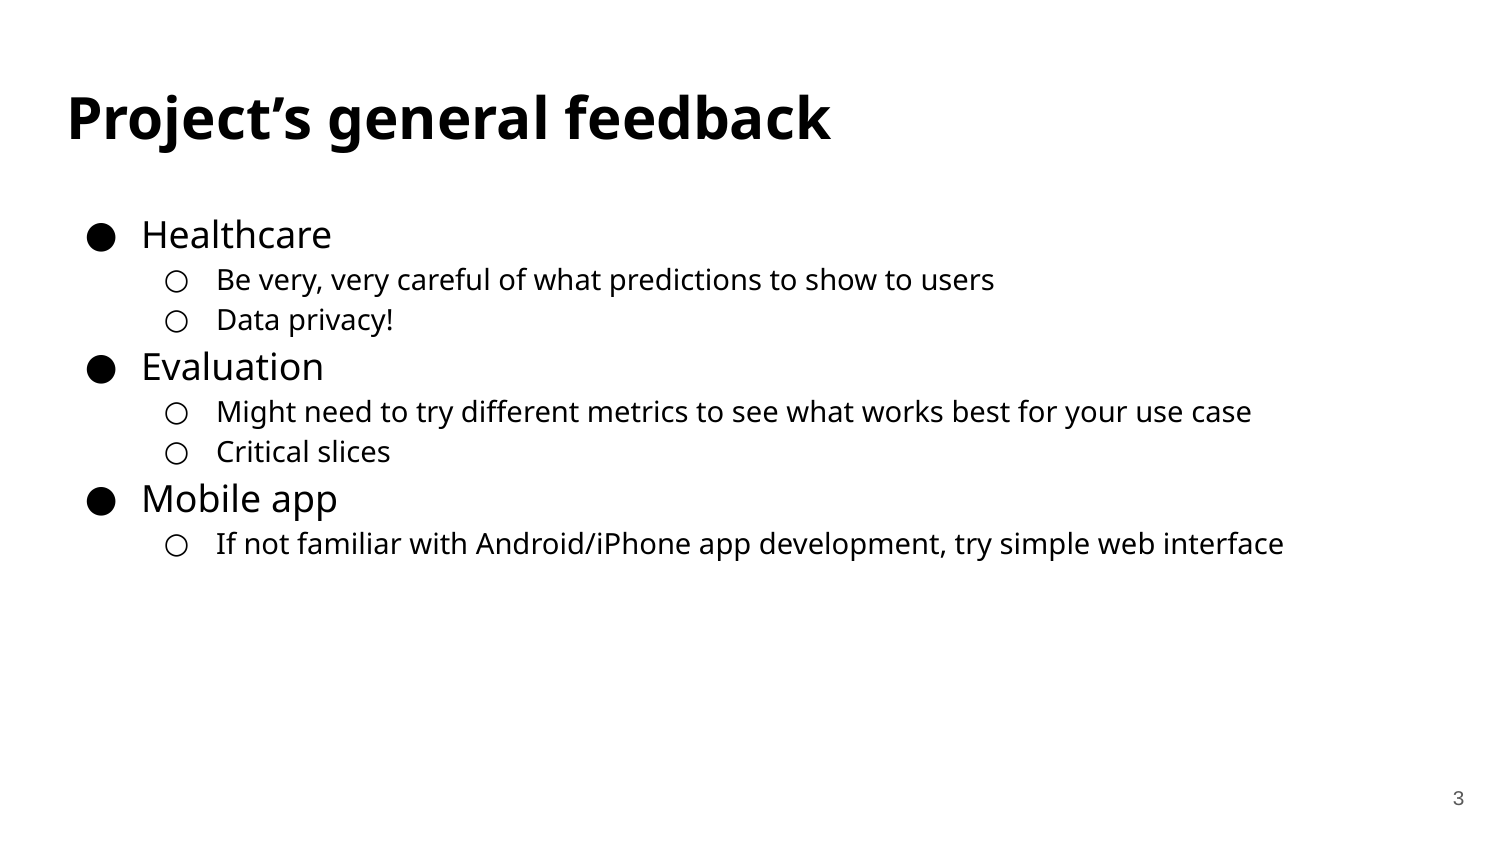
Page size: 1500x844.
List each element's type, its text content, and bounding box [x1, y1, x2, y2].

list Healthcare Be very, very careful of what predictions to show to users Data privacy! Evaluation Might need to try different metrics to see what works best for your use case Critical slices Mobile app If not familiar with Android/iPhone app development, try simple web interface [51, 189, 1449, 750]
slide_number ‹#› [1389, 764, 1480, 830]
title Project’s general feedback [51, 66, 1449, 161]
